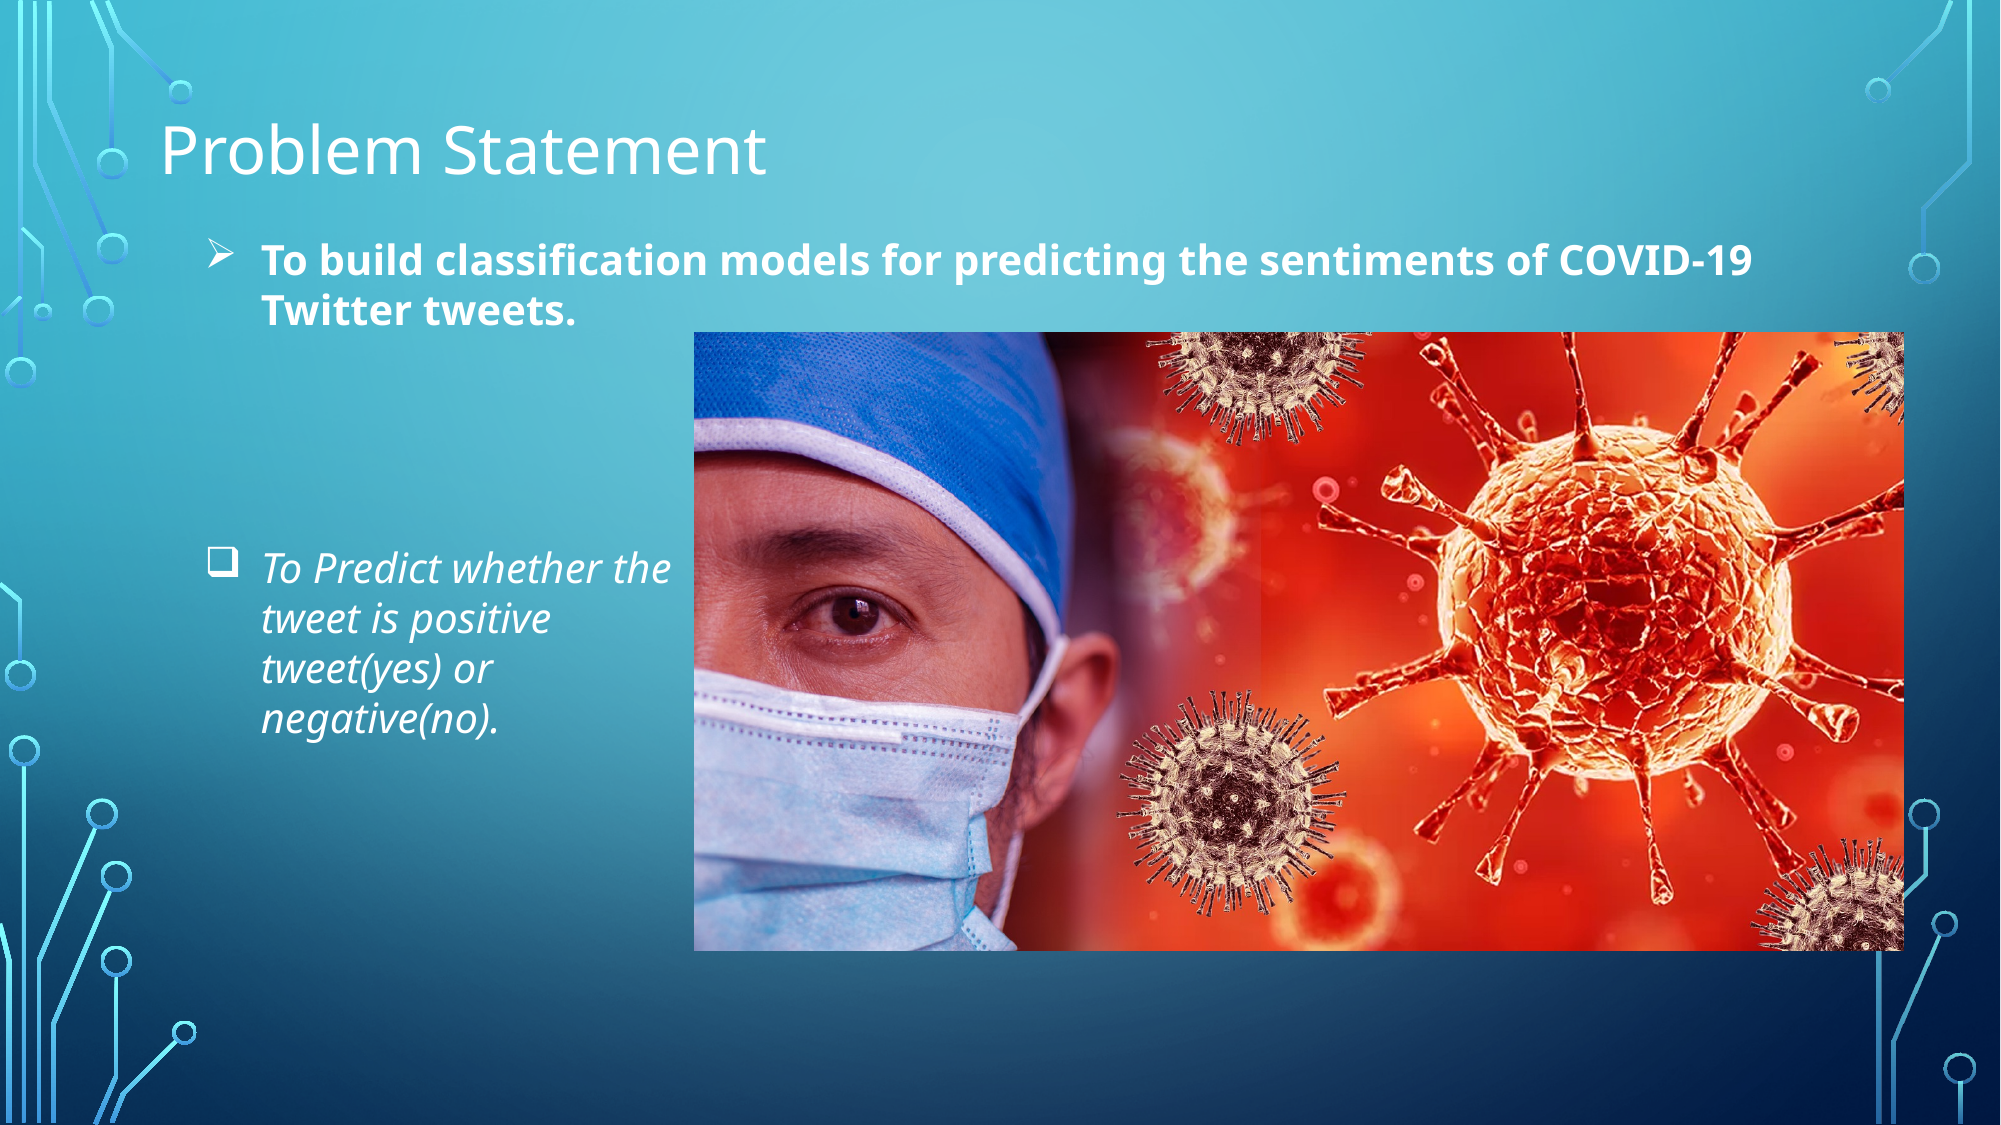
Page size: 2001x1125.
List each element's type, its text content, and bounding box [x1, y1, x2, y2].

text_box Problem Statement [144, 100, 1146, 196]
text_box To Predict whether the tweet is positive tweet(yes) or negative(no). [189, 484, 693, 800]
picture [693, 332, 1904, 952]
text_box To build classification models for predicting the sentiments of COVID-19 Twitter tweets. [189, 226, 1824, 342]
